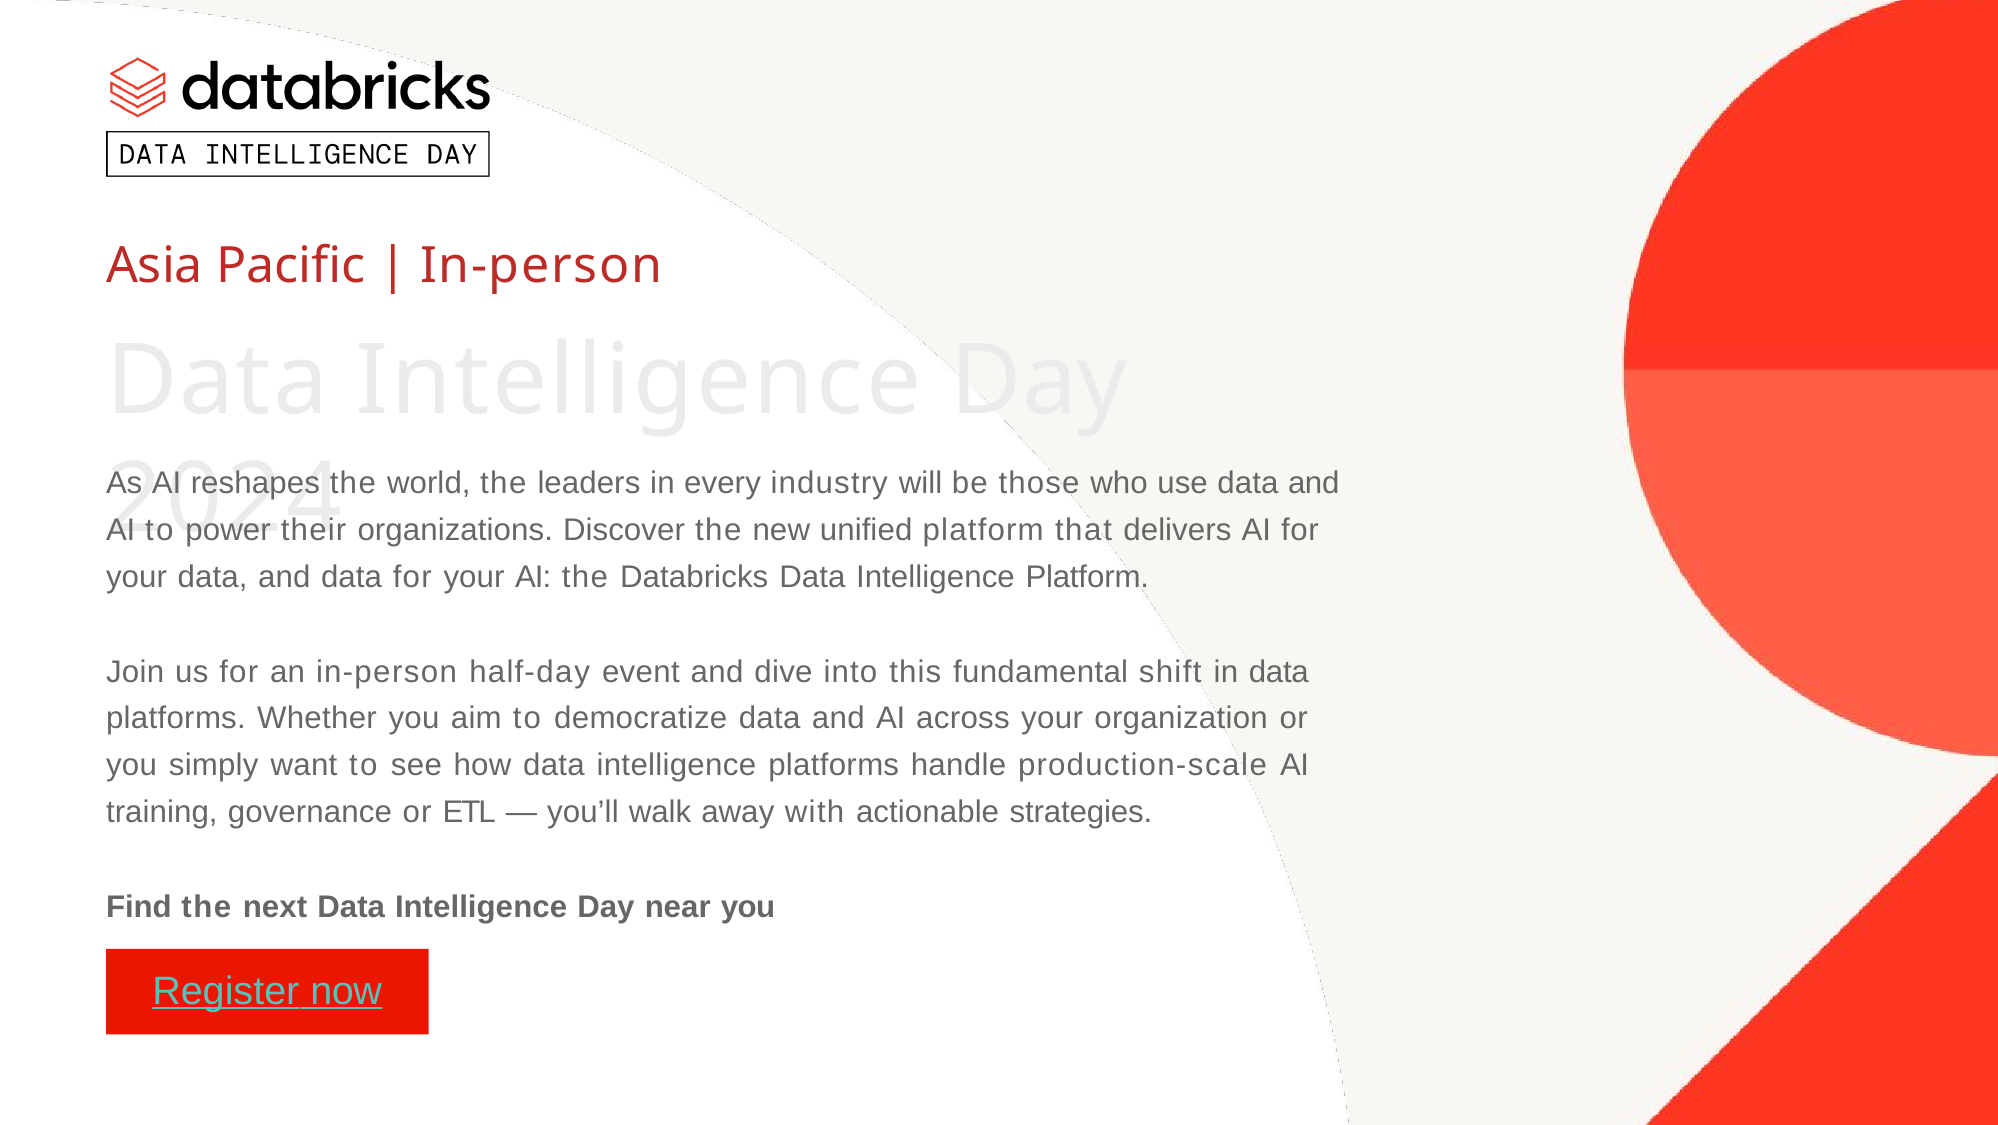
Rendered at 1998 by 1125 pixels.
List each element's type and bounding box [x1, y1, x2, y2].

text_box [0, 0, 1998, 1125]
text_box [105, 57, 491, 1035]
